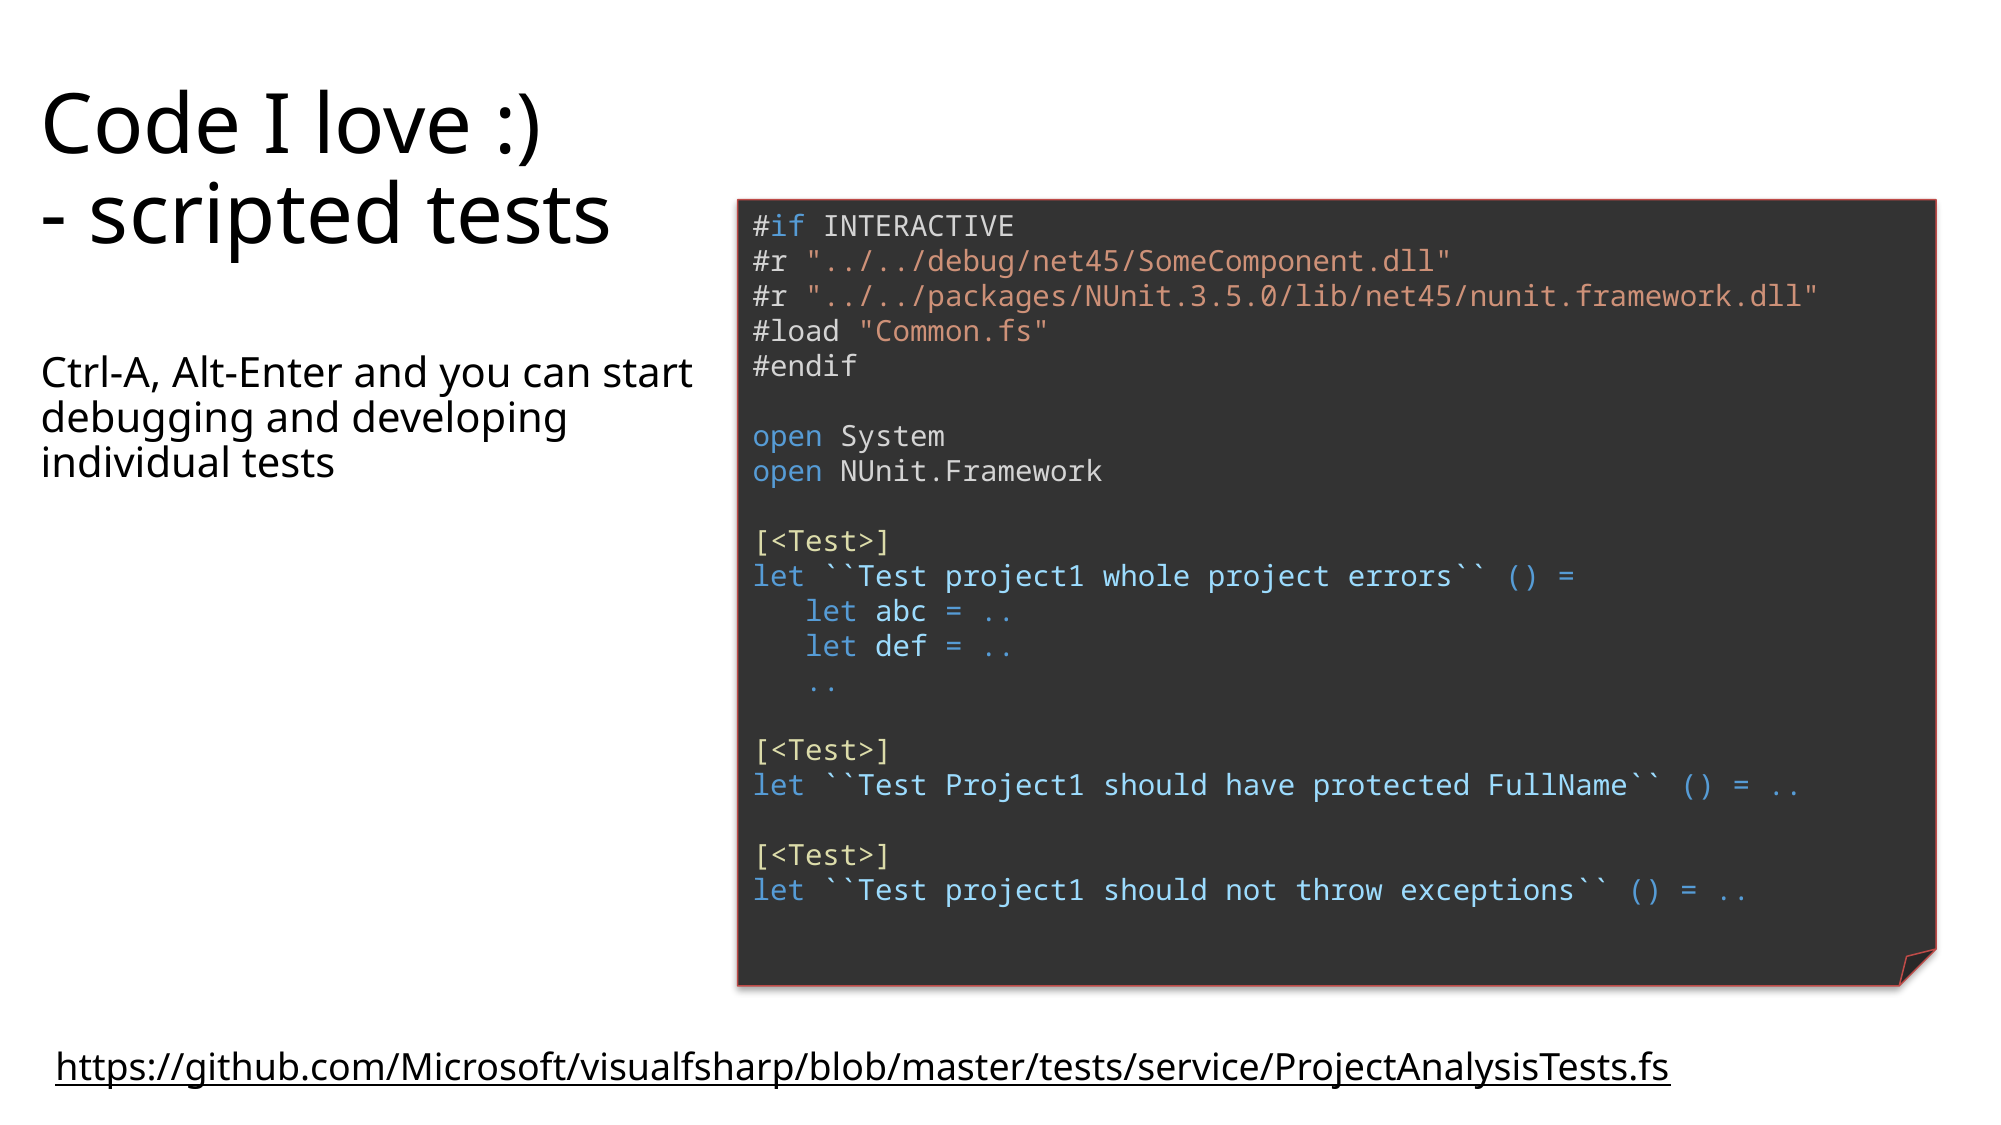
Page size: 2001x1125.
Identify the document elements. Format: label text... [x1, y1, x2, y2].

text_box https://github.com/Microsoft/visualfsharp/blob/master/tests/service/ProjectAnalysisTests.fs [40, 1035, 1957, 1102]
text_box #if INTERACTIVE #r "../../debug/net45/SomeComponent.dll" #r "../../packages/NUnit.3.5.0/lib/net45/nunit.framework.dll" #load "Common.fs" #endif open System open NUnit.Framework [<Test>] let ``Test project1 whole project errors`` () = let abc = .. let def = .. .. [<Test>] let ``Test Project1 should have protected FullName`` () = .. [<Test>] let ``Test project1 should not throw exceptions`` () = .. [736, 198, 1937, 987]
title Code I love :) - scripted tests Ctrl-A, Alt-Enter and you can start debugging and developing individual tests [40, 81, 738, 491]
